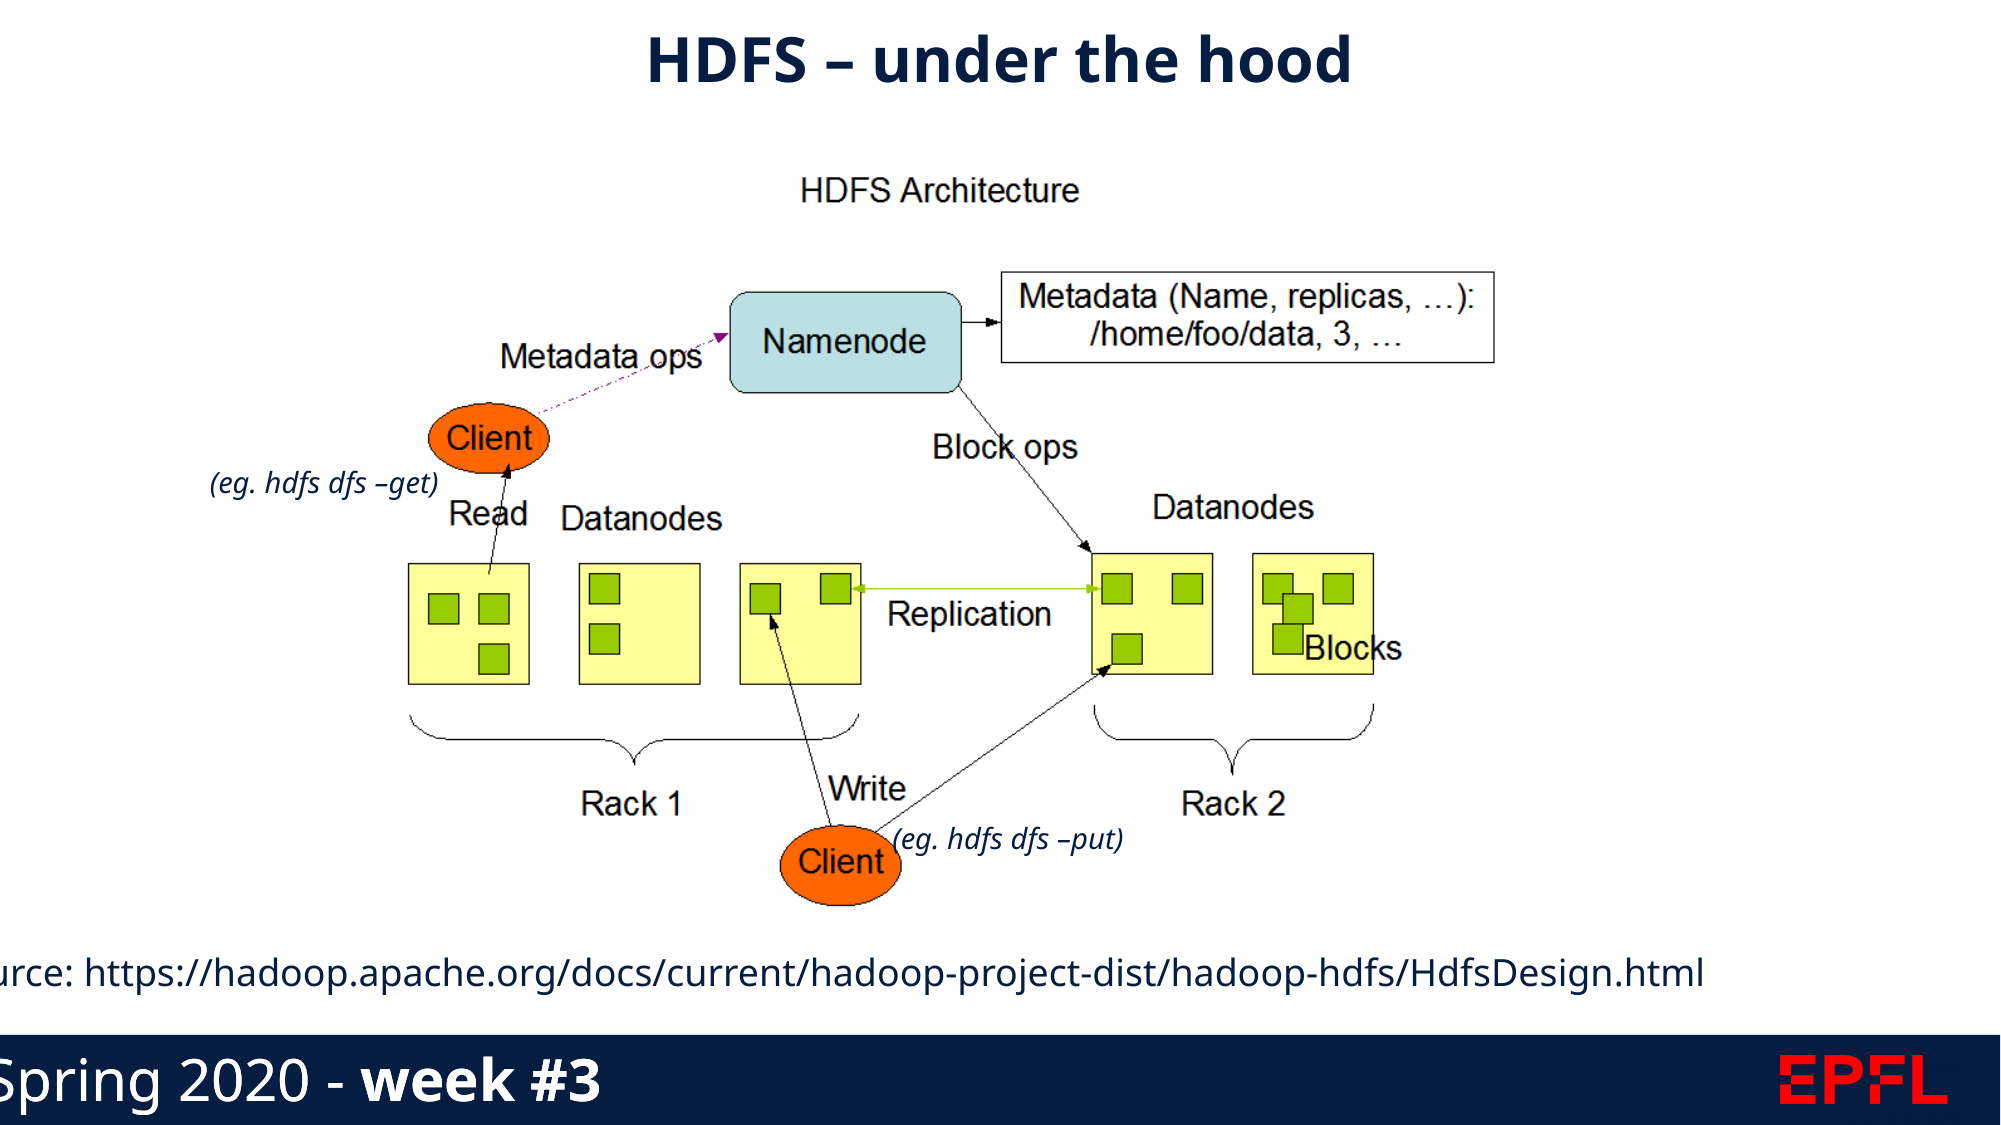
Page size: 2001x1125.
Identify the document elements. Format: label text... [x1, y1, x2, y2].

picture [398, 161, 1496, 920]
text_box (eg. hdfs dfs –get) [194, 456, 398, 507]
text_box HDFS – under the hood [0, 0, 2000, 124]
picture [1759, 1034, 1968, 1125]
text_box source: https://hadoop.apache.org/docs/current/hadoop-project-dist/hadoop-hdfs/HdfsDesign.html [0, 941, 1722, 1002]
